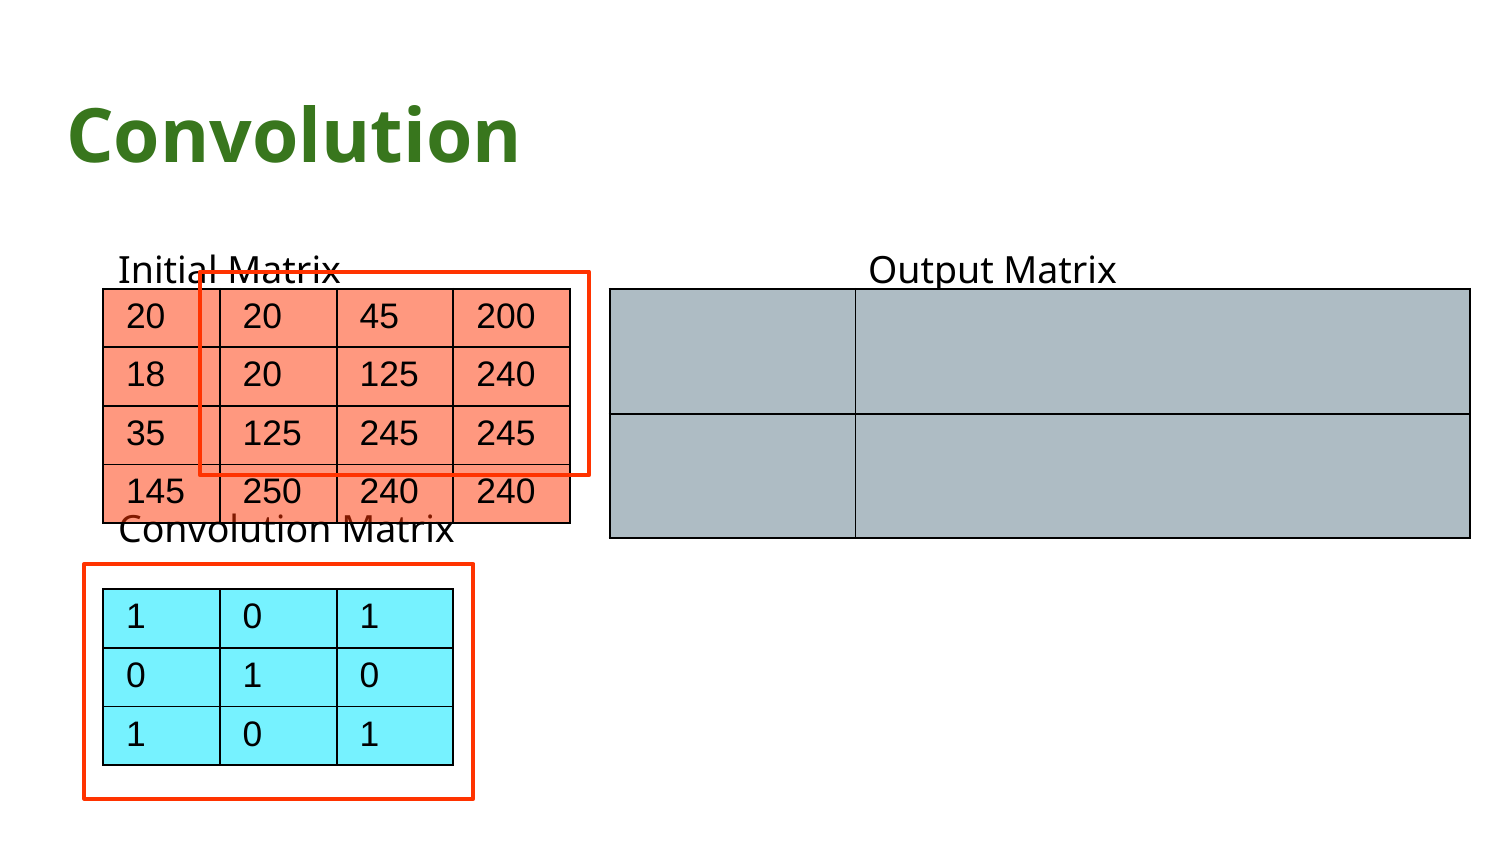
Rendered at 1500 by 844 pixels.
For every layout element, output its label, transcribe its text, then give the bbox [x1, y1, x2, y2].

text_box [82, 562, 475, 801]
table_cell 18 [104, 348, 198, 405]
table_cell 240 [338, 477, 452, 522]
title Convolution [51, 72, 1449, 167]
table_cell 145 [104, 465, 219, 522]
table_cell 240 [454, 477, 569, 522]
table_cell 250 [221, 477, 336, 522]
text_box [198, 270, 591, 477]
table_cell 35 [104, 407, 198, 464]
table_header 20 [104, 290, 198, 346]
list Initial Matrix Output Matrix Convolution Matrix [103, 224, 1397, 760]
